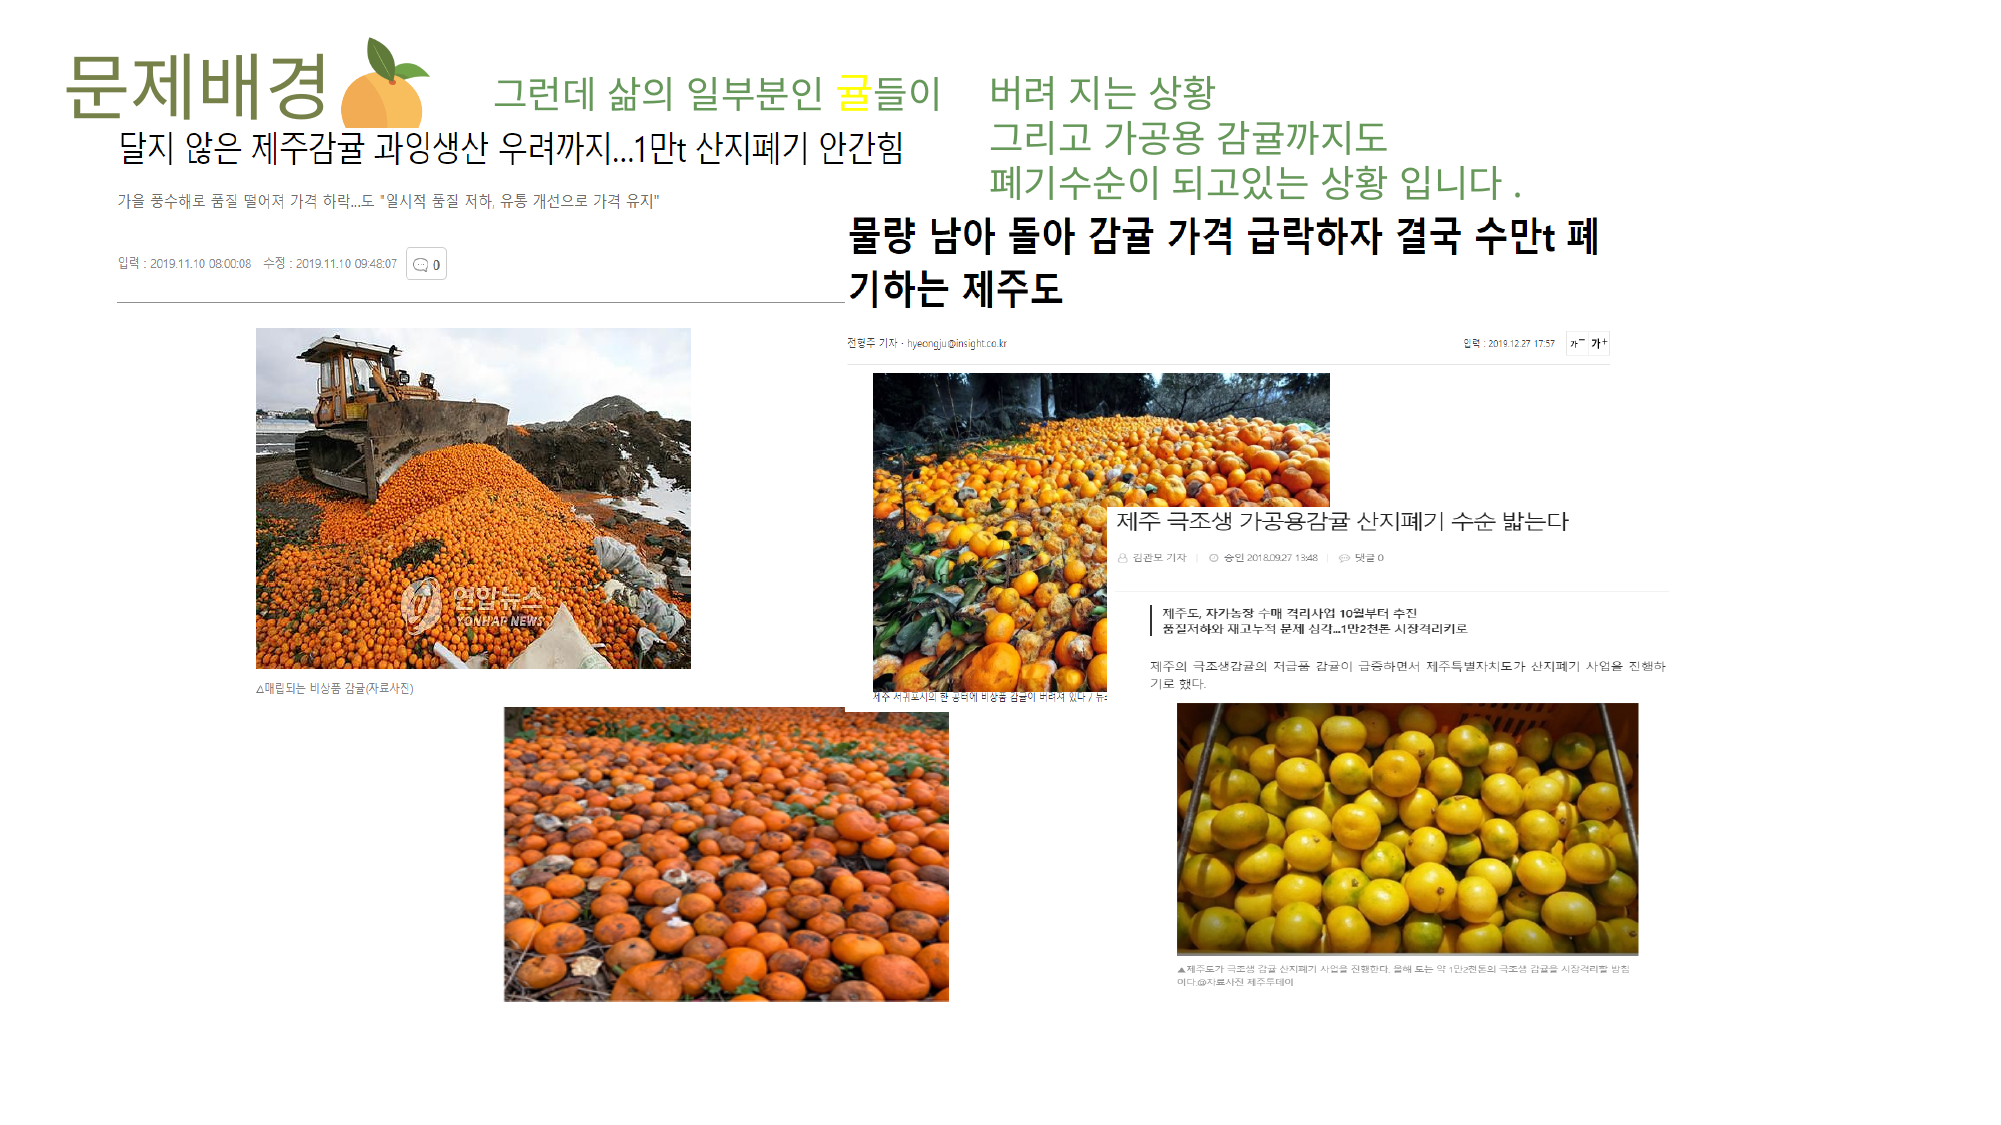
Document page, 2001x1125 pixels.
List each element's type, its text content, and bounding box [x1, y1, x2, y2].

text_box 버려 지는 상황 그리고 가공용 감귤까지도 폐기수순이 되고있는 상황 입니다. [974, 62, 1538, 213]
text_box 그런데 삶의 일부분인 귤들이 [478, 59, 969, 125]
text_box 문제배경 [48, 34, 319, 137]
picture [110, 14, 1669, 1002]
